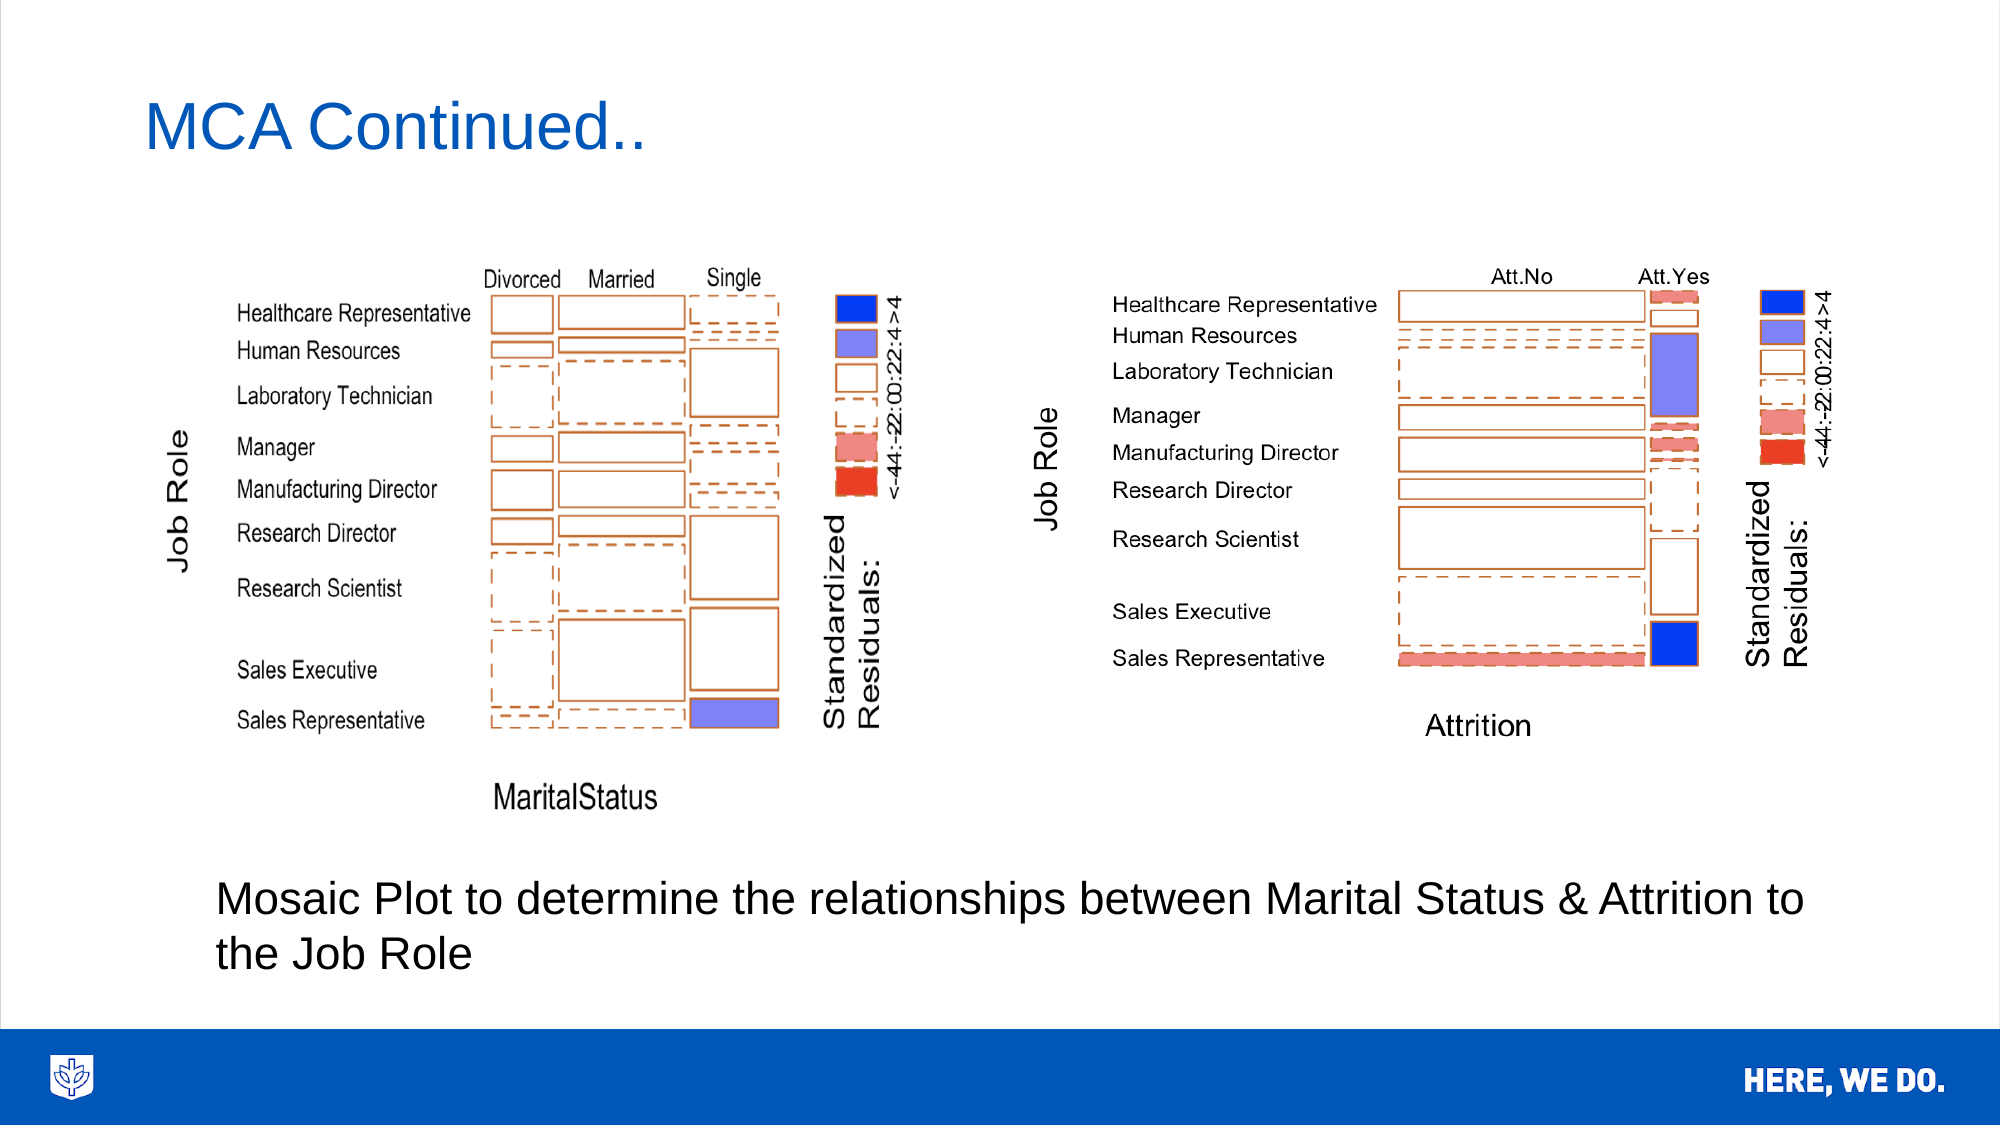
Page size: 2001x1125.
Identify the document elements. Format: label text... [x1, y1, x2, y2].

picture [0, 0, 2000, 1125]
text_box Mosaic Plot to determine the relationships between Marital Status & Attrition to the Job Role [200, 853, 1871, 994]
title MCA Continued.. [129, 84, 1871, 173]
